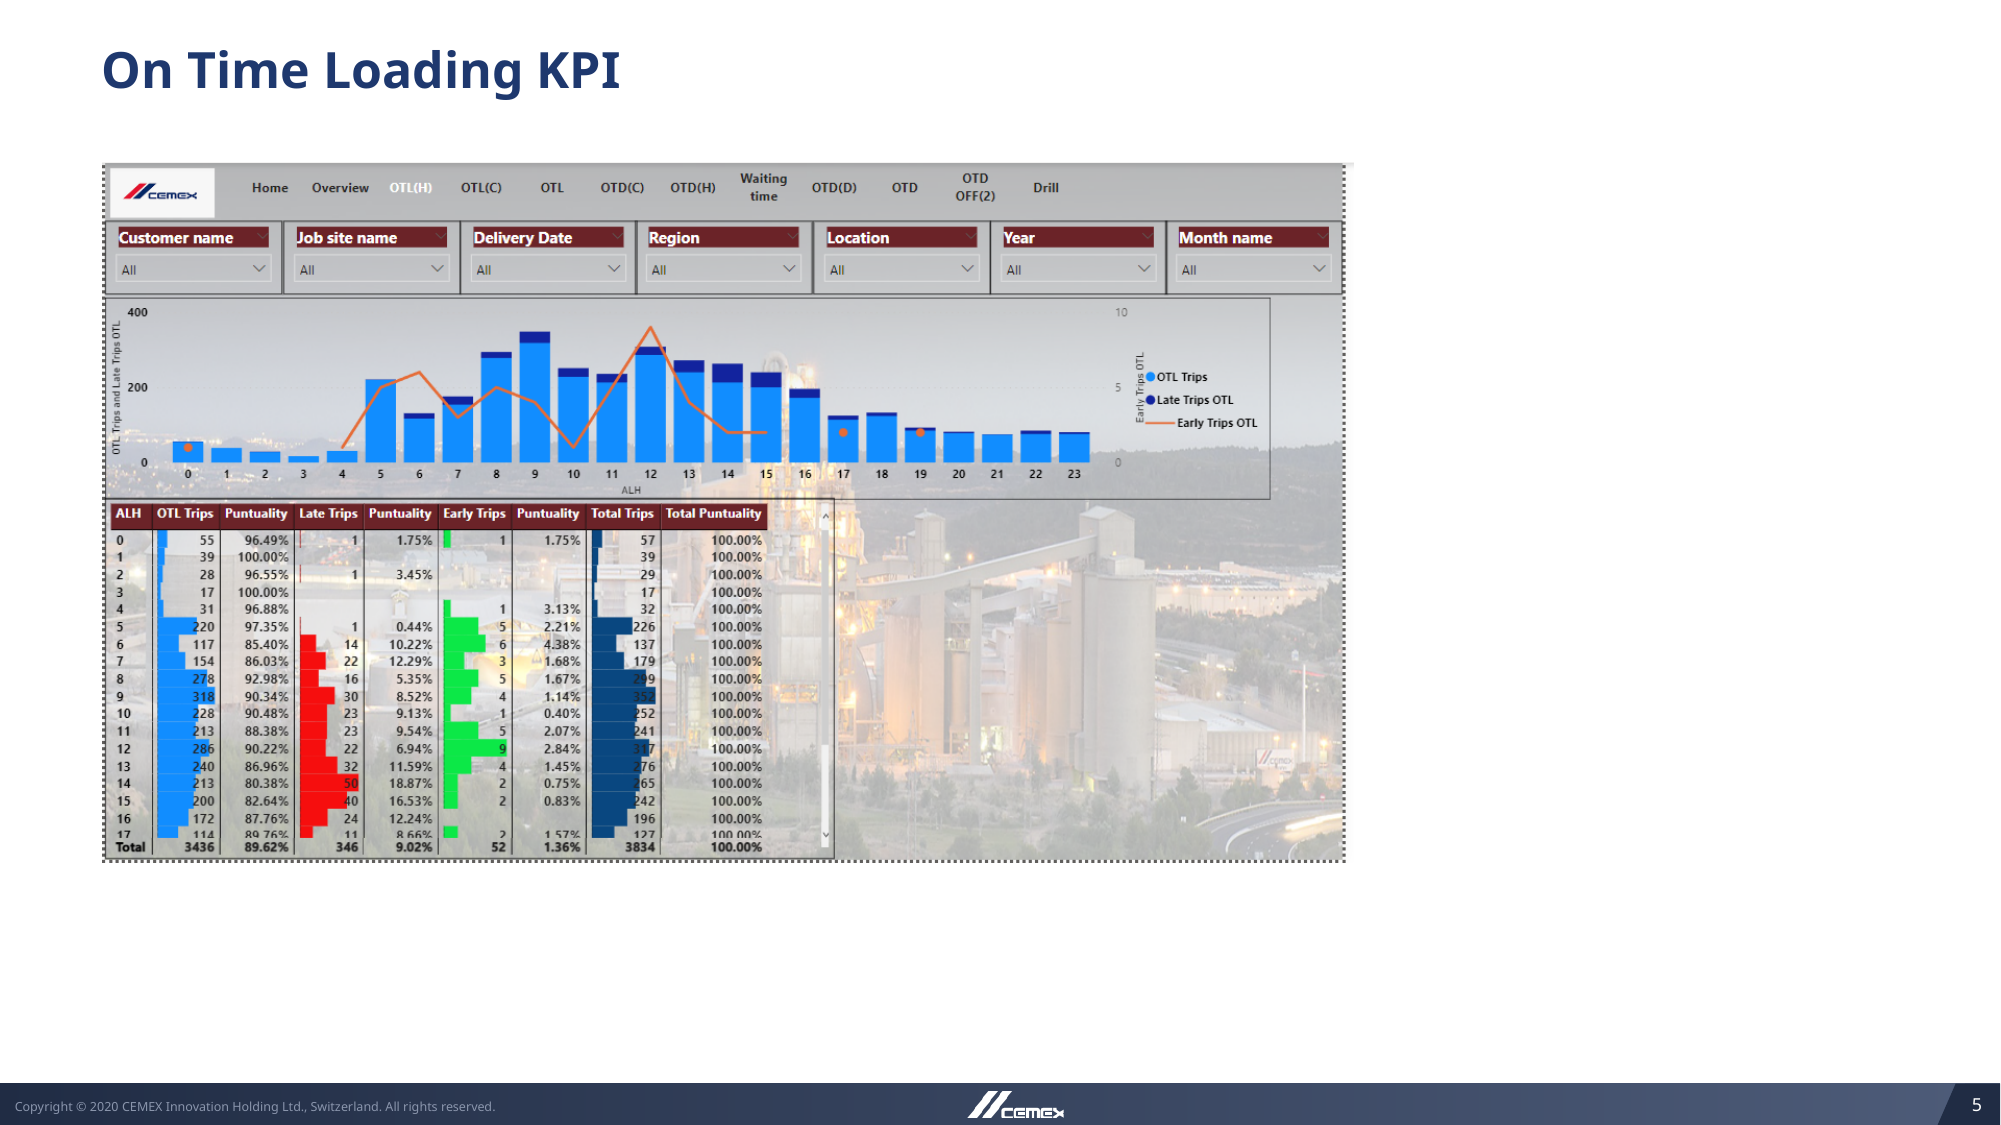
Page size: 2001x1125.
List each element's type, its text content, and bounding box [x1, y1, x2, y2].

title On Time Loading KPI [60, 31, 1933, 204]
picture [102, 162, 1354, 863]
